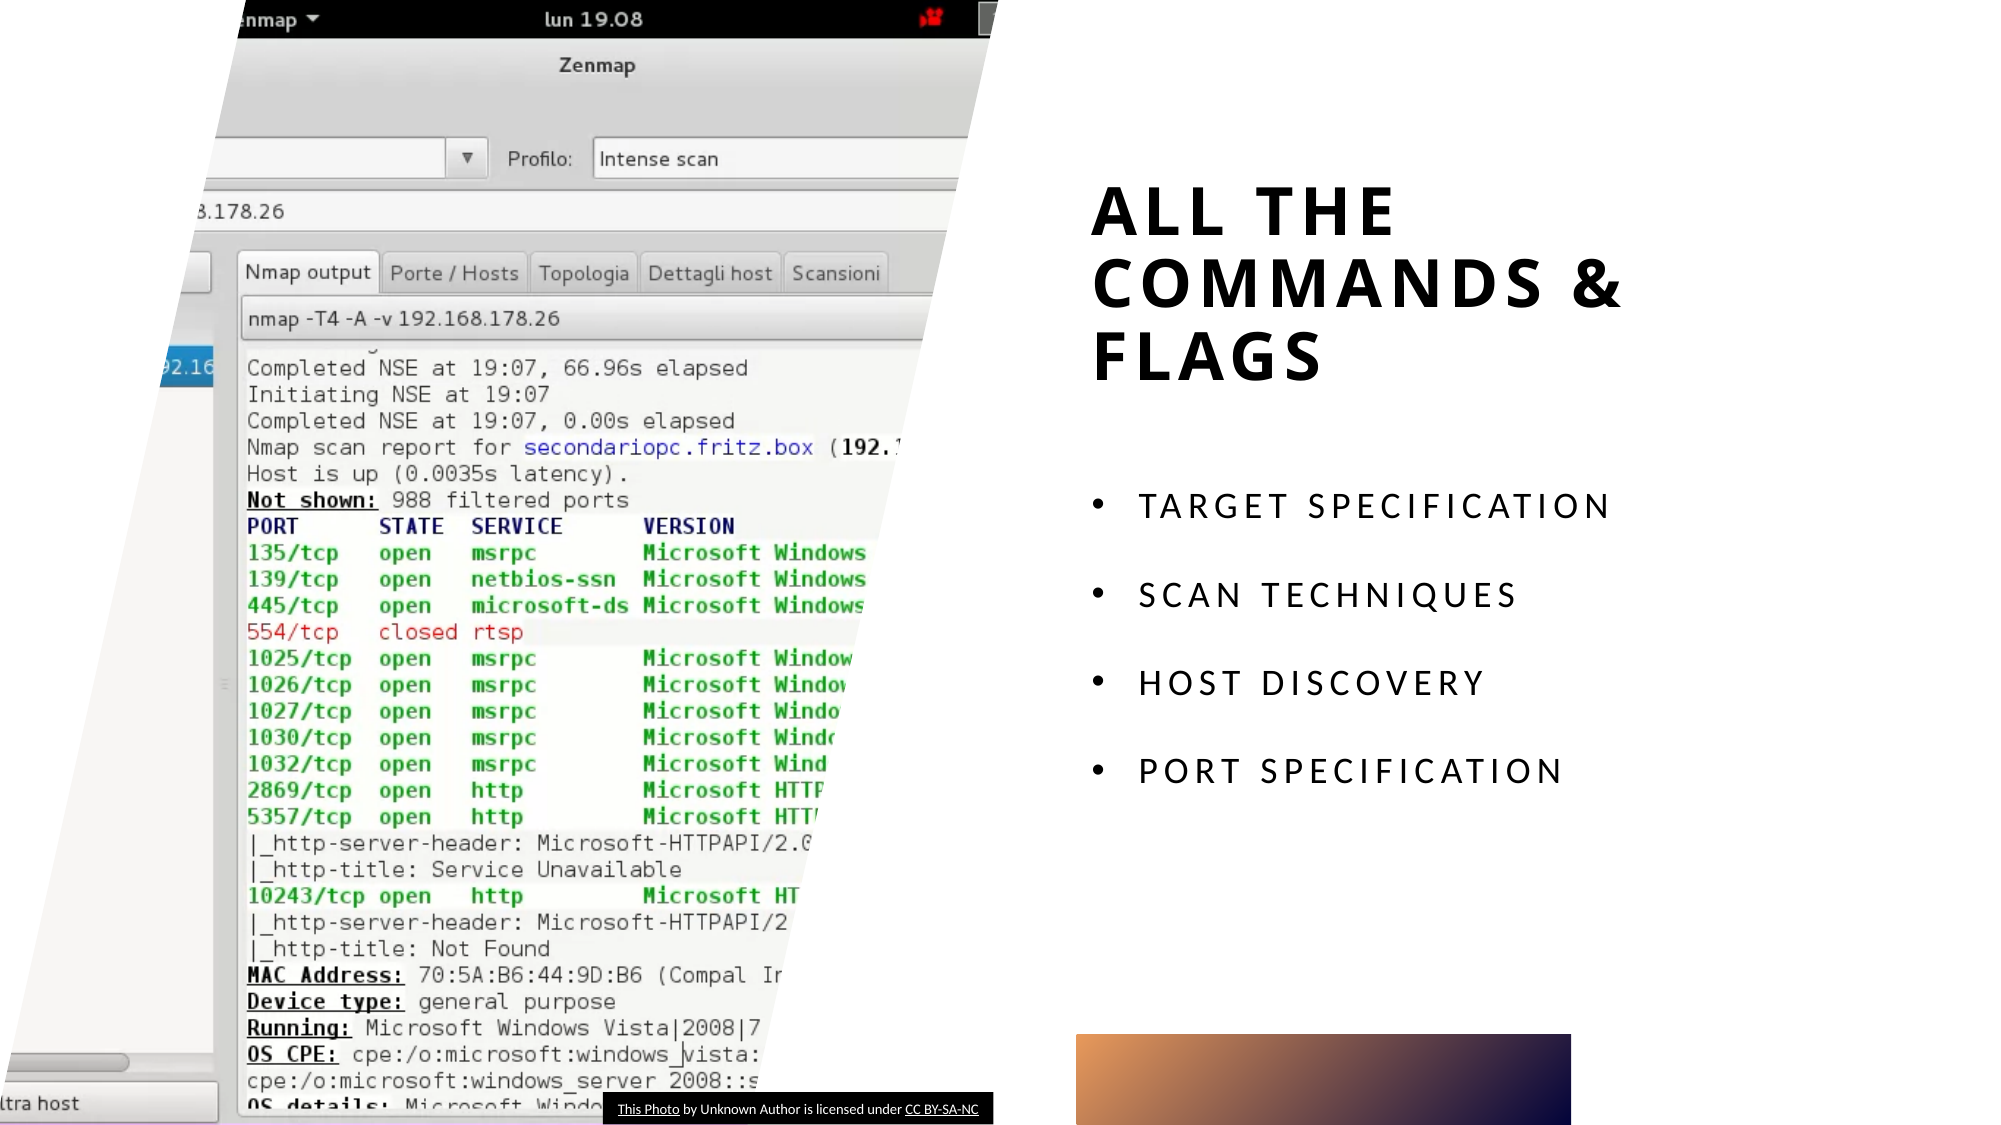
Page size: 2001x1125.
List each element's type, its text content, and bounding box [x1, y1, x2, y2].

list Target Specification Scan Techniques Host Discovery Port Specification [1076, 451, 1871, 966]
title All the Commands & Flags [1076, 75, 1871, 402]
picture [0, 0, 999, 1125]
